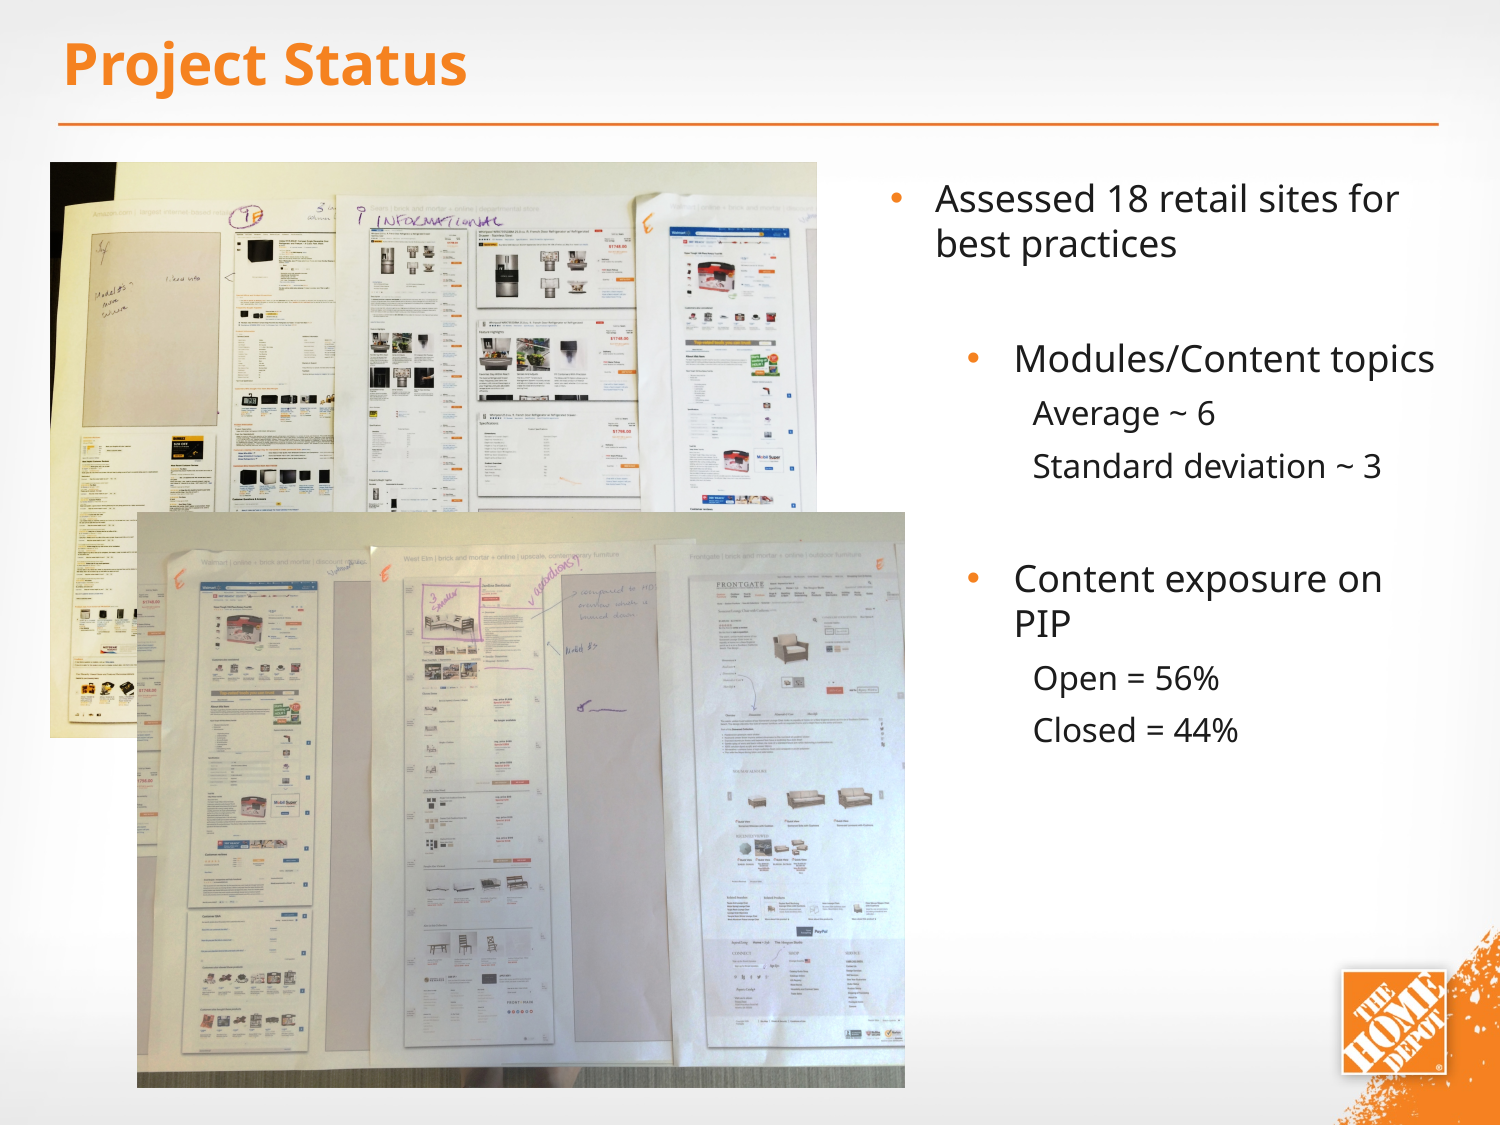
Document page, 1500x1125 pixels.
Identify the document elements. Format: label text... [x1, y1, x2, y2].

title Project Status [48, 0, 1398, 125]
list Assessed 18 retail sites for best practices Modules/Content topics Average ~ 6 Standard deviation ~ 3 Content exposure on PIP Open = 56% Closed = 44% [875, 167, 1452, 938]
picture [0, 0, 1500, 1125]
